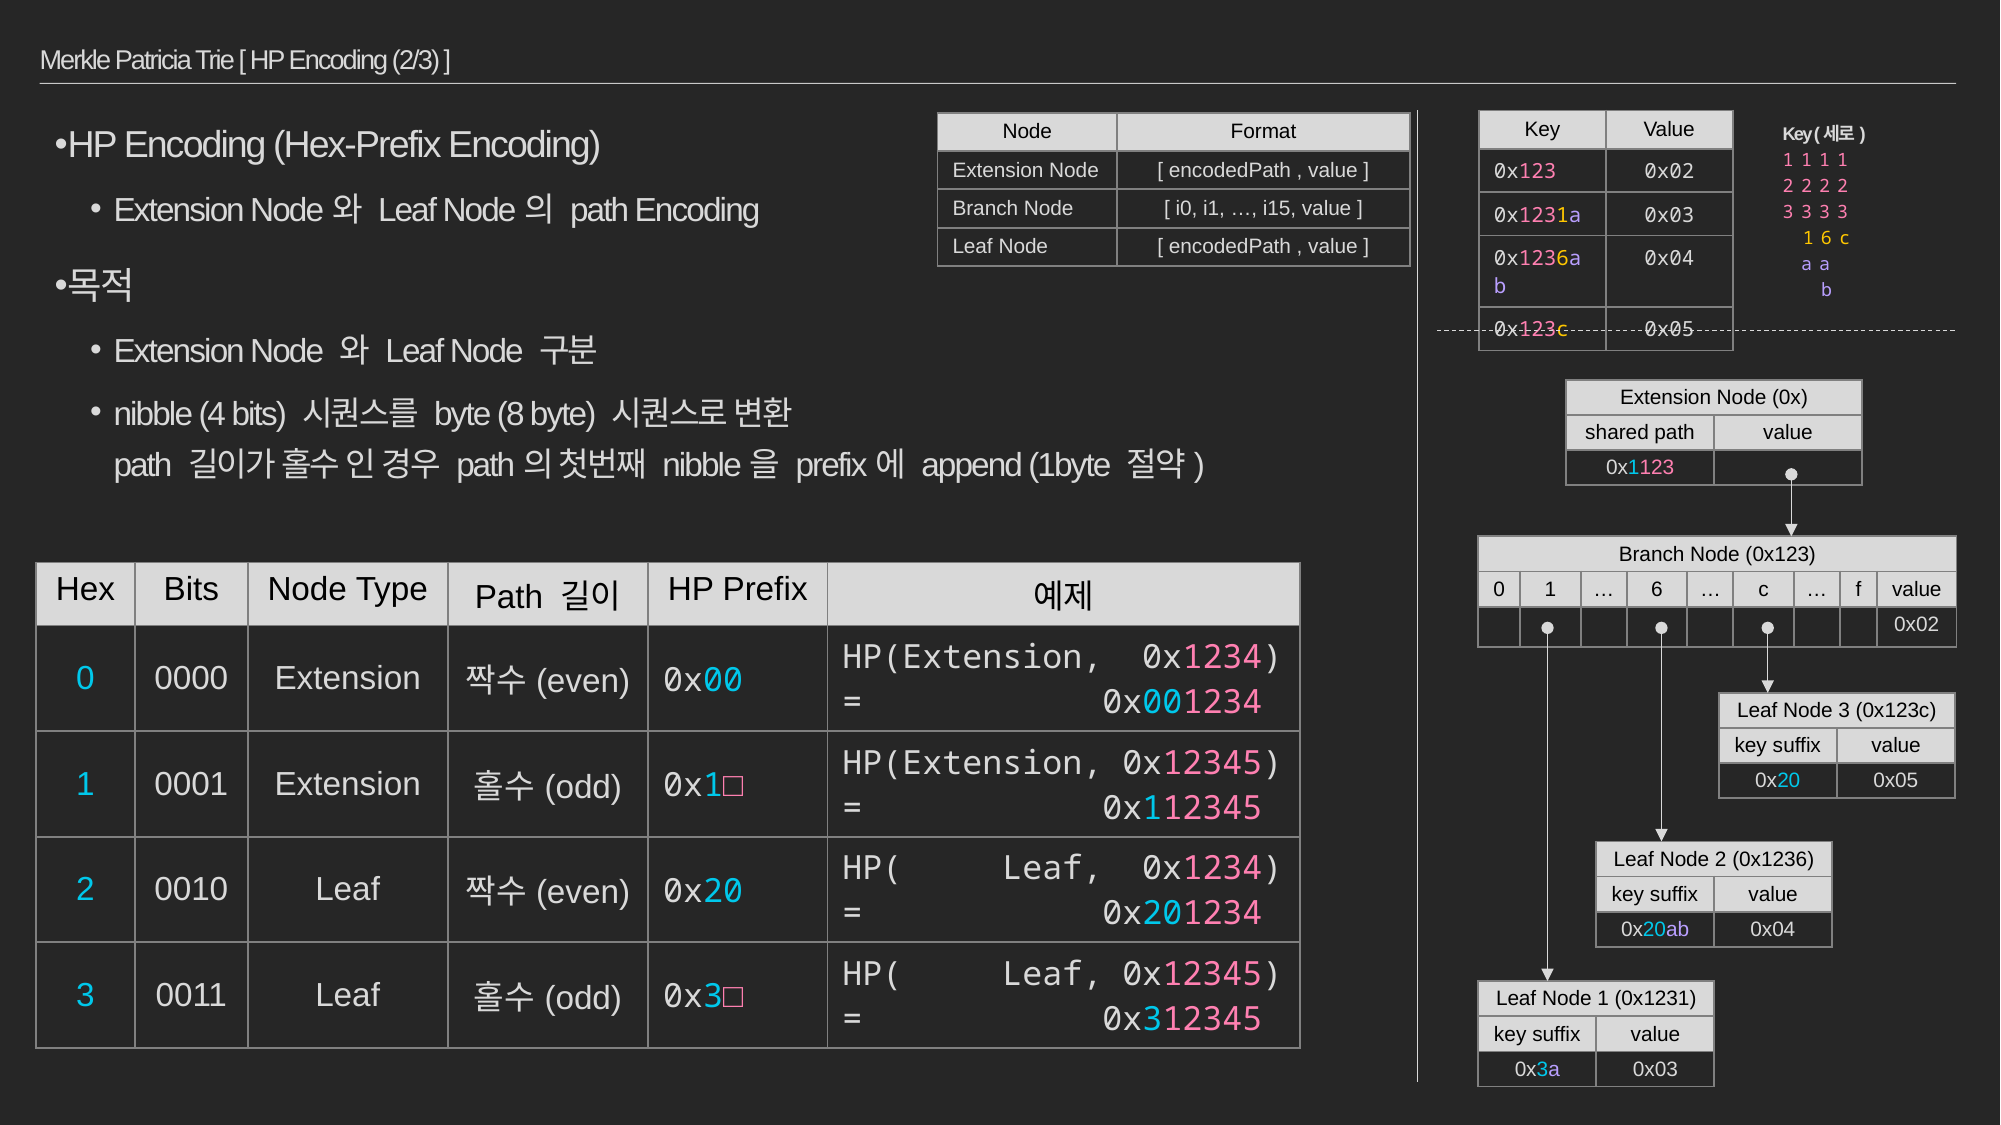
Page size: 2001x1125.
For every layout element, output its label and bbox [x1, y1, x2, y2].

table_cell [1479, 572, 1519, 606]
table_cell [1841, 608, 1876, 646]
table_cell [1597, 913, 1713, 946]
table_cell [1479, 1052, 1595, 1086]
table_cell [1607, 236, 1732, 306]
table_cell [249, 626, 447, 730]
table_cell [249, 732, 447, 836]
table_cell [1521, 572, 1580, 606]
table_header [249, 563, 447, 625]
table_cell [938, 229, 1116, 265]
table_cell [136, 626, 247, 730]
table_cell [649, 943, 827, 1047]
table_cell [1480, 308, 1605, 330]
table_cell [649, 838, 827, 941]
table_header [1479, 982, 1713, 1015]
table_cell [1118, 229, 1409, 265]
table_cell [136, 838, 247, 941]
table_header [449, 563, 647, 625]
table_cell [249, 943, 447, 1047]
table_header [1567, 381, 1861, 414]
table_header [649, 563, 827, 625]
table_cell [1567, 451, 1713, 484]
table_cell [649, 626, 827, 730]
table_cell [1878, 608, 1956, 646]
table_header [828, 563, 1299, 625]
table_cell [449, 626, 647, 730]
table_cell [1480, 236, 1605, 306]
table_cell [449, 732, 647, 836]
table_header [1479, 537, 1956, 571]
table_cell [1795, 572, 1839, 606]
table_cell [136, 732, 247, 836]
text_box [1767, 110, 1955, 311]
table_cell [649, 732, 827, 836]
table_cell [449, 838, 647, 941]
table_header [1607, 111, 1732, 148]
table_cell [1720, 729, 1836, 762]
table_cell [1480, 193, 1605, 235]
table_cell [1720, 764, 1836, 797]
table_cell [1597, 1052, 1713, 1086]
table_cell [1582, 608, 1626, 646]
table_cell [1841, 572, 1876, 606]
table_cell [37, 732, 134, 836]
table_header [136, 563, 247, 625]
table_cell [828, 732, 1299, 836]
table_cell [1715, 913, 1831, 946]
table_cell [1628, 608, 1686, 646]
table_header [938, 114, 1116, 150]
table_cell [1582, 572, 1626, 606]
table_cell [1878, 572, 1956, 606]
table_cell [1597, 877, 1713, 911]
table_cell [1607, 193, 1732, 235]
table_cell [1597, 1017, 1713, 1051]
table_cell [828, 626, 1299, 730]
table_cell [37, 943, 134, 1047]
table_cell [1479, 608, 1519, 646]
table_cell [136, 943, 247, 1047]
table_cell [1715, 416, 1861, 449]
table_cell [1734, 572, 1793, 606]
table_cell [1567, 416, 1713, 449]
table_cell [1628, 572, 1686, 606]
table_cell [1715, 877, 1831, 911]
table_cell [828, 943, 1299, 1047]
table_cell [1521, 608, 1580, 646]
table_cell [1607, 308, 1732, 330]
table_header [1597, 842, 1831, 876]
table_cell [249, 838, 447, 941]
table_cell [1688, 608, 1732, 646]
table_cell [1607, 331, 1732, 350]
table_cell [1688, 572, 1732, 606]
list [39, 110, 1417, 825]
table_cell [1795, 608, 1839, 646]
table_cell [1118, 152, 1409, 188]
table_cell [1734, 608, 1793, 646]
table_header [1480, 111, 1605, 148]
table_cell [37, 626, 134, 730]
list [1418, 110, 1957, 825]
table_cell [1479, 1017, 1595, 1051]
table_cell [828, 838, 1299, 941]
table_cell [1118, 190, 1409, 227]
title [39, 31, 1961, 84]
table_header [1720, 694, 1954, 727]
table_cell [938, 190, 1116, 227]
list [1548, 648, 1661, 825]
table_cell [938, 152, 1116, 188]
list [1662, 648, 1957, 825]
table_header [1118, 114, 1409, 150]
table_cell [1838, 729, 1954, 762]
table_cell [1715, 451, 1861, 484]
table_cell [449, 943, 647, 1047]
table_cell [37, 838, 134, 941]
table_cell [1838, 764, 1954, 797]
table_cell [1480, 331, 1605, 350]
table_cell [1480, 150, 1605, 191]
table_header [37, 563, 134, 625]
table_cell [1607, 150, 1732, 191]
